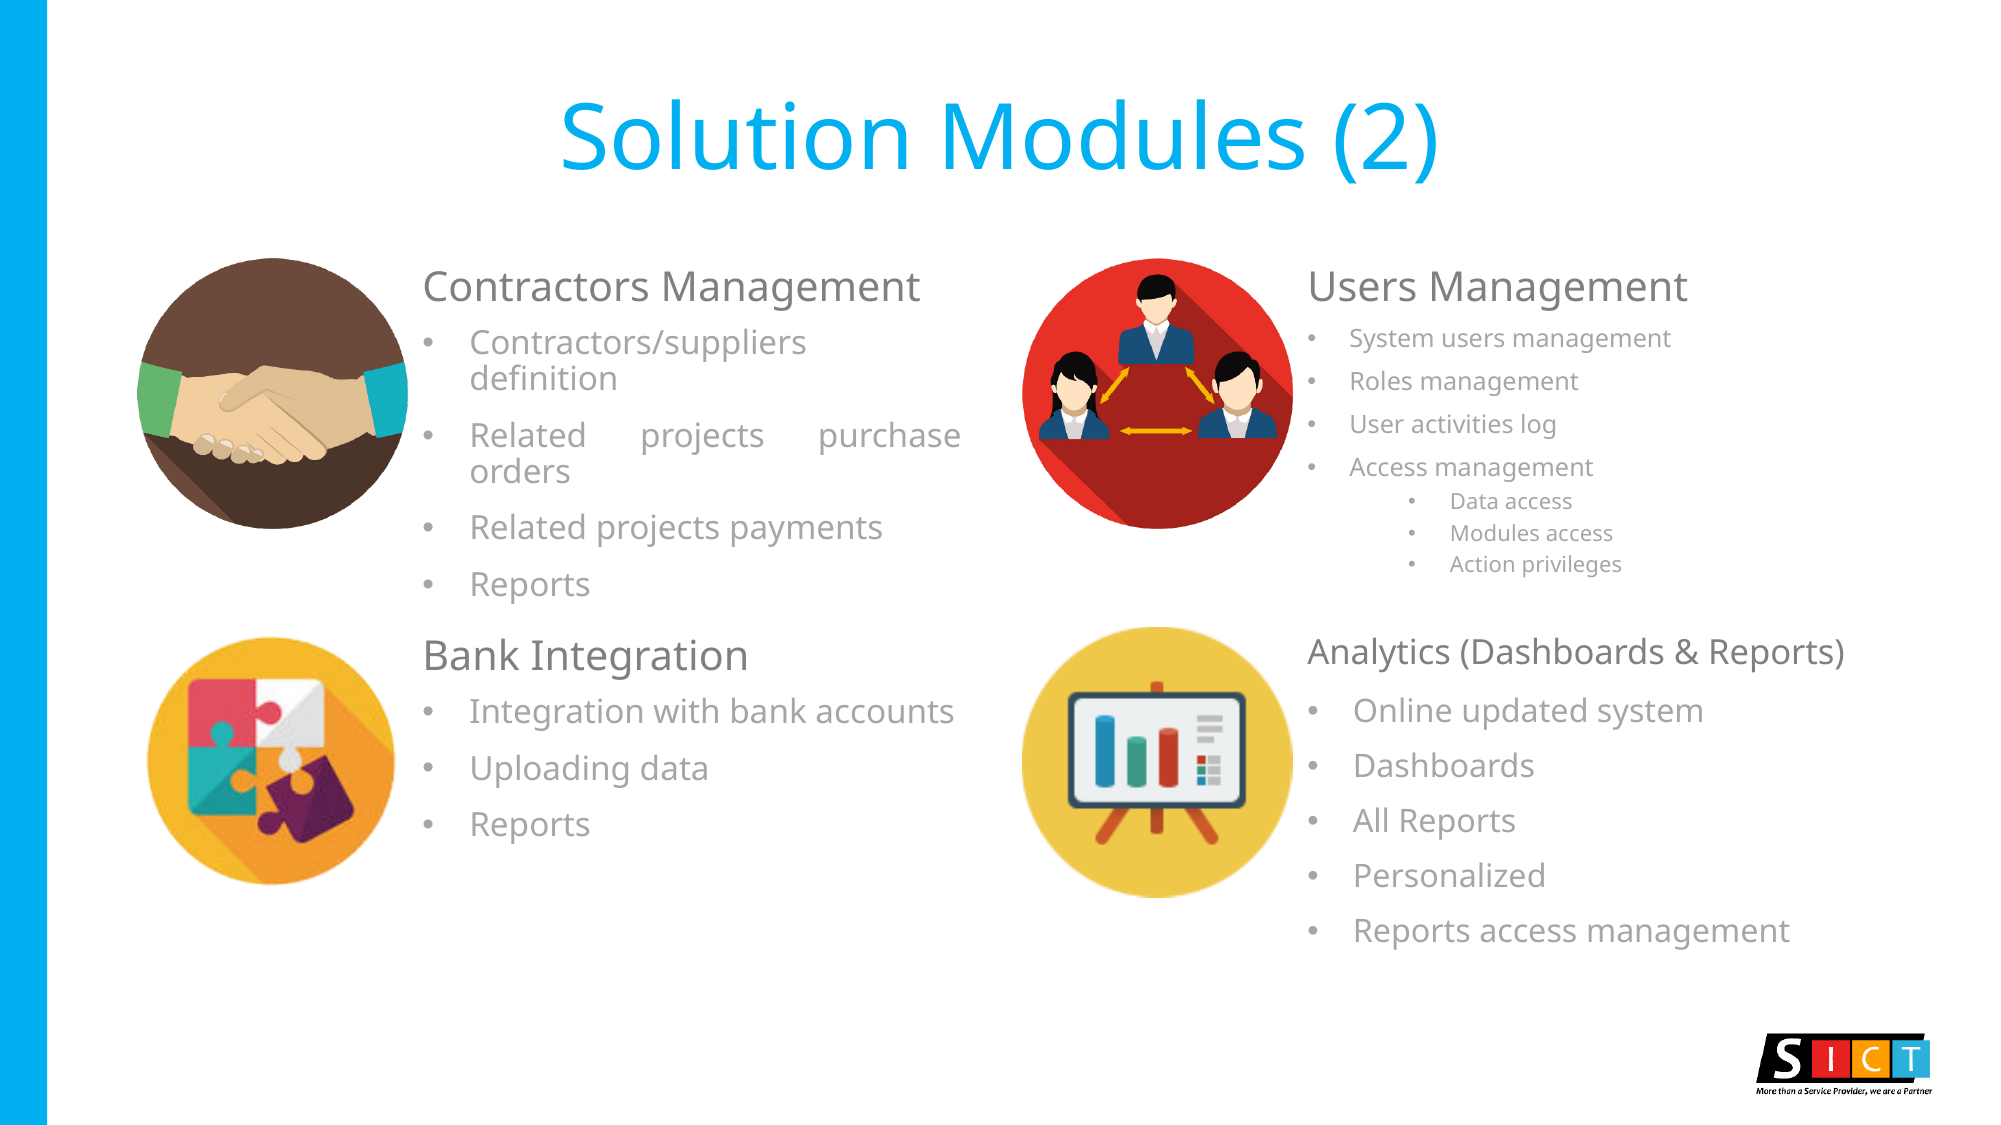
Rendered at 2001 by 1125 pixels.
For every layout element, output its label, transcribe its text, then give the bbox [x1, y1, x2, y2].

list Integration with bank accounts Uploading data Reports [407, 687, 978, 958]
list Contractors Management [408, 258, 978, 318]
picture [1022, 258, 1293, 529]
list Users Management [1293, 258, 1863, 318]
picture [137, 258, 408, 529]
list Contractors/suppliers definition Related projects purchase orders Related projects payments Reports [407, 318, 978, 589]
list Bank Integration [408, 627, 978, 687]
list System users management Roles management User activities log Access management Data access Modules access Action privileges [1292, 318, 1863, 589]
list Online updated system Dashboards All Reports Personalized Reports access management [1292, 687, 1863, 958]
picture [1022, 627, 1293, 898]
title Solution Modules (2) [137, 59, 1863, 220]
list Analytics (Dashboards & Reports) [1293, 627, 1863, 687]
picture [1750, 1027, 1938, 1103]
picture [137, 627, 408, 898]
